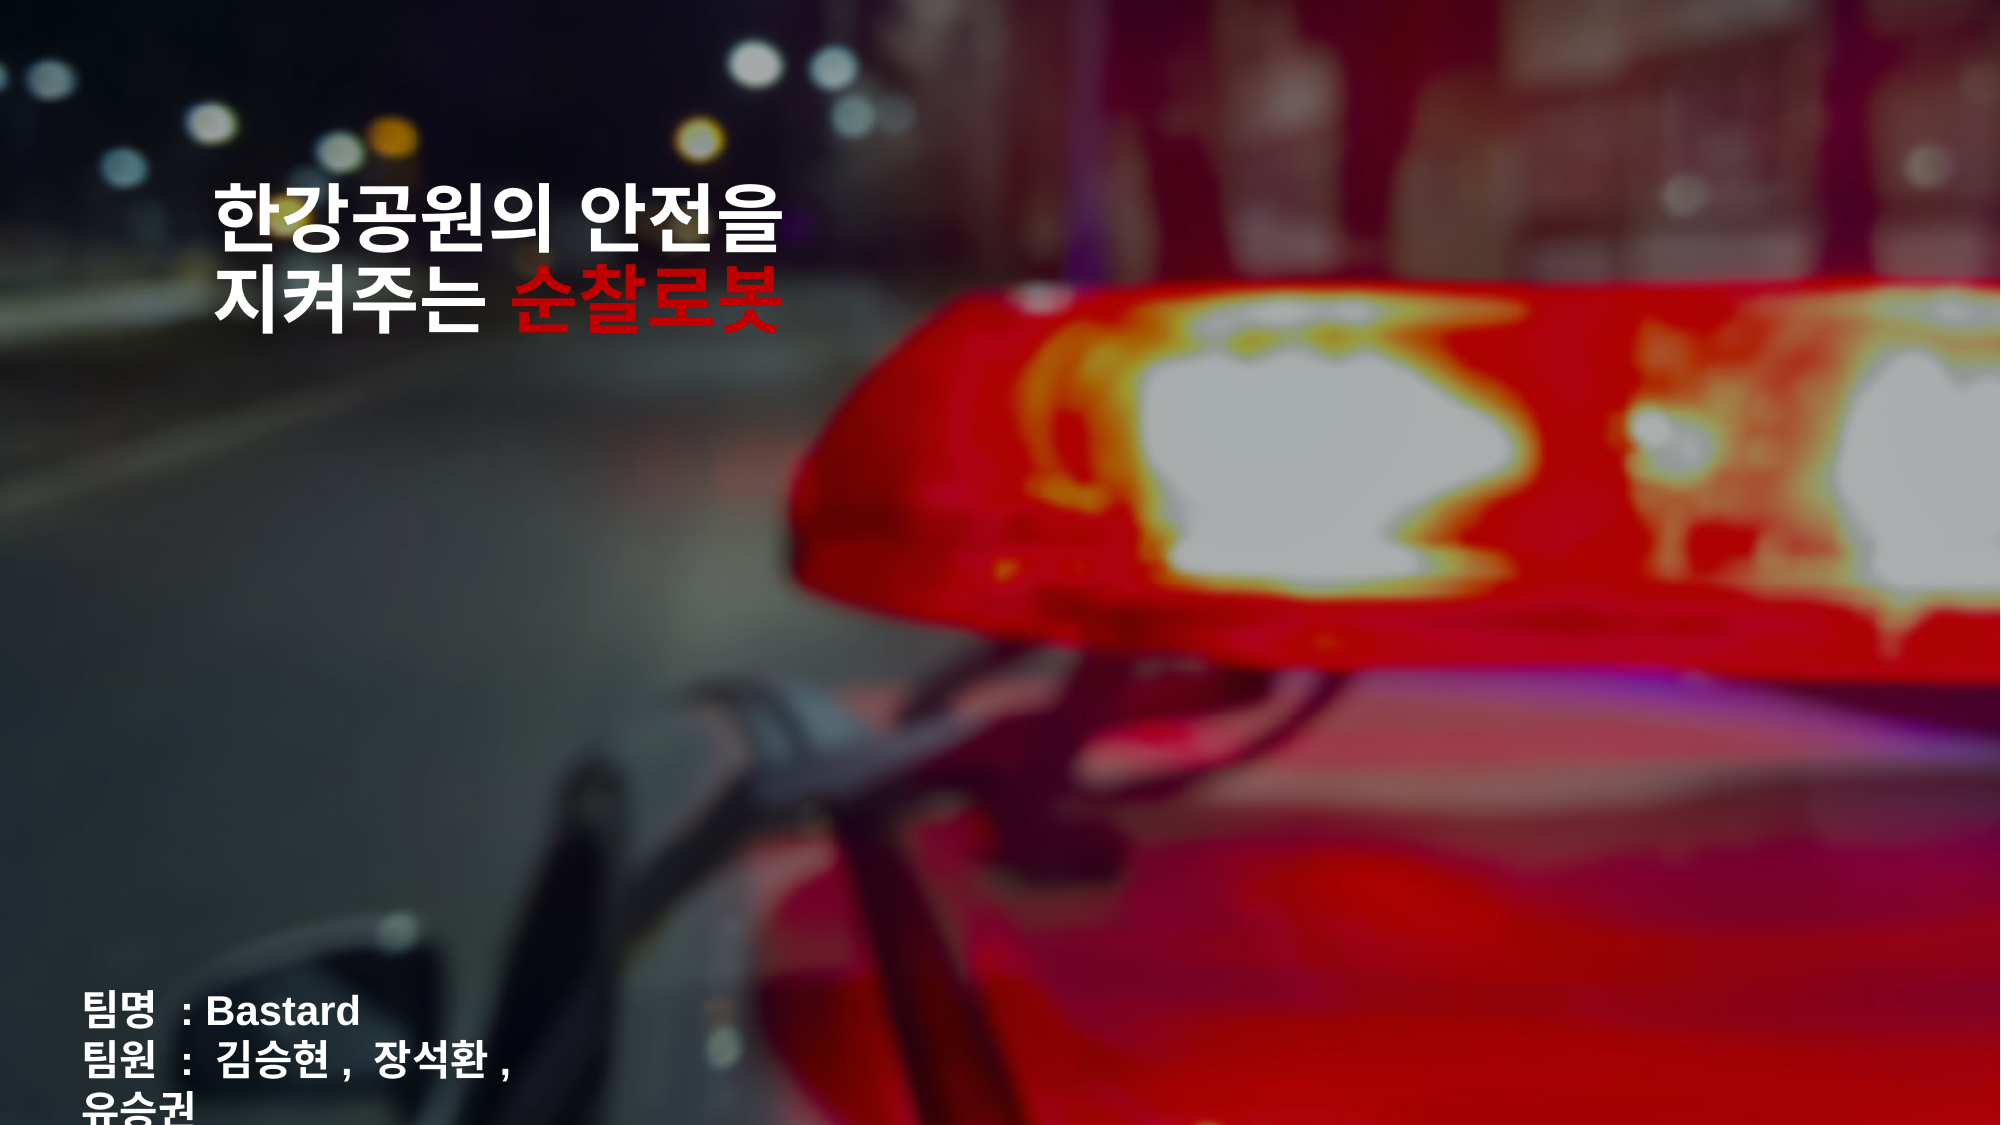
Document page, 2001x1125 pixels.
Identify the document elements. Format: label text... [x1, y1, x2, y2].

list 한강공원의 안전을 지켜주는 순찰로봇 [135, 174, 863, 348]
picture [0, 0, 2000, 1125]
text_box 팀명 : Bastard 팀원 : 김승현, 장석환, 유승권 [66, 976, 656, 1125]
